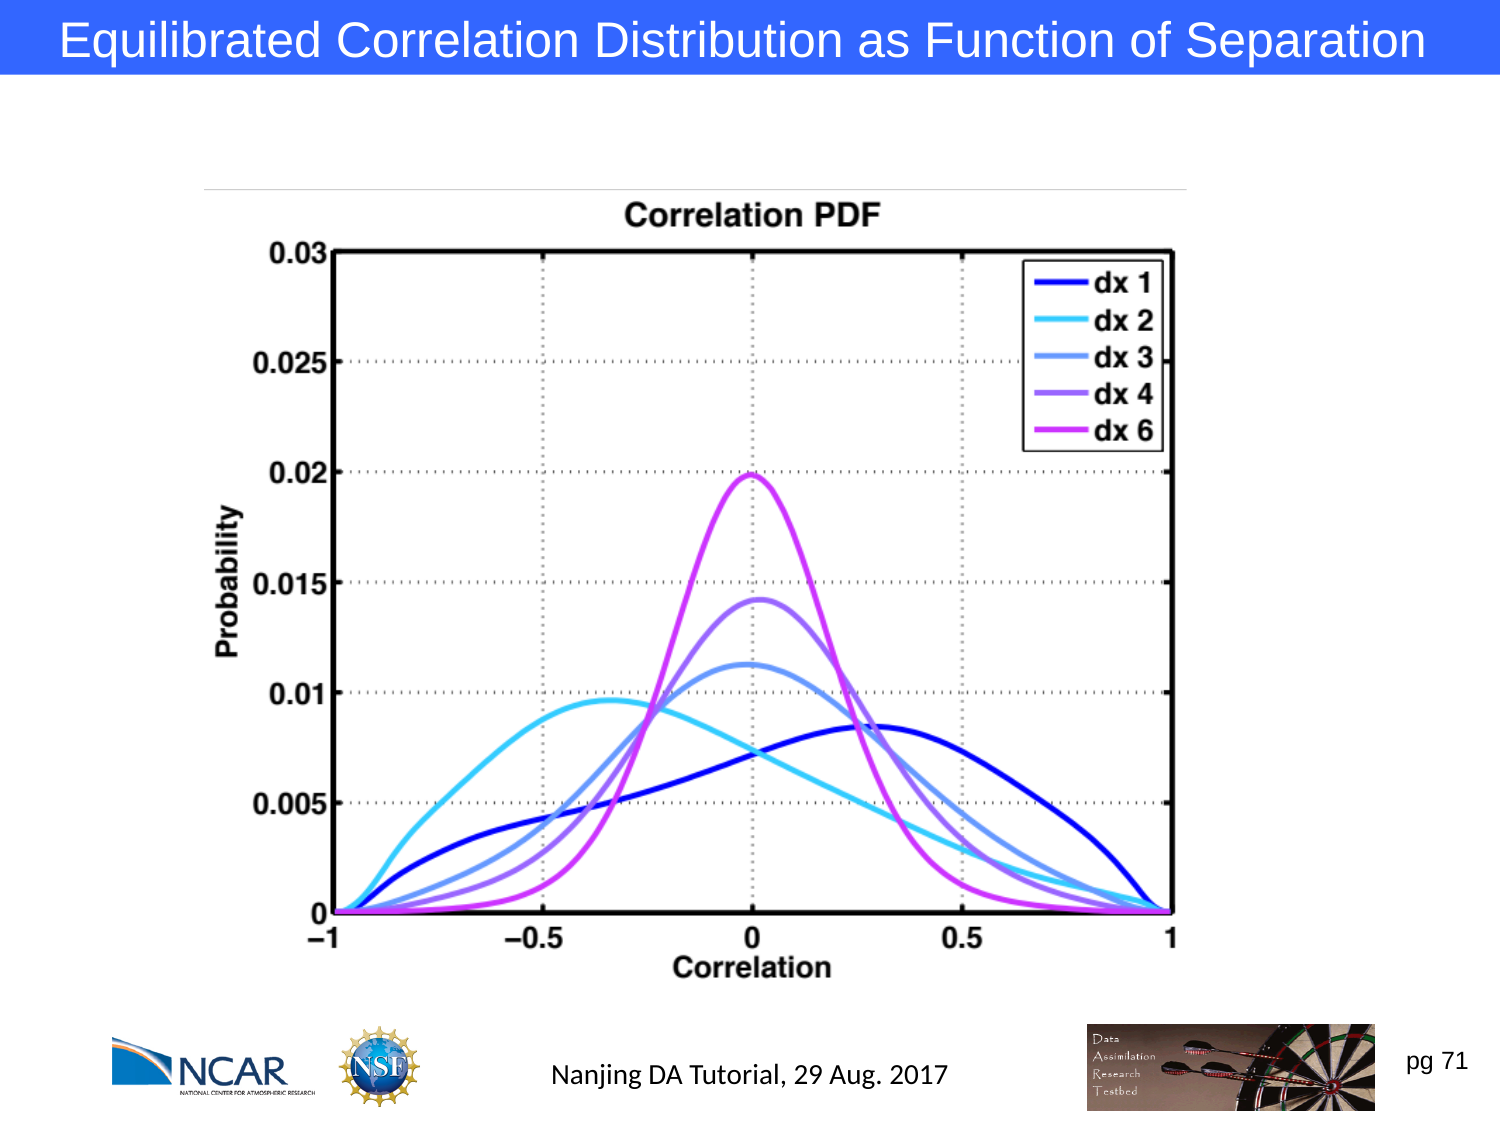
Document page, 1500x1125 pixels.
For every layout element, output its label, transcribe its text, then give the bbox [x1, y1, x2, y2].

text_box Equilibrated Correlation Distribution as Function of Separation [0, 0, 1500, 75]
picture [1087, 1024, 1375, 1111]
picture [337, 1024, 421, 1108]
picture [112, 1037, 315, 1095]
footer Nanjing DA Tutorial, 29 Aug. 2017 [512, 1042, 988, 1103]
picture [203, 182, 1187, 988]
